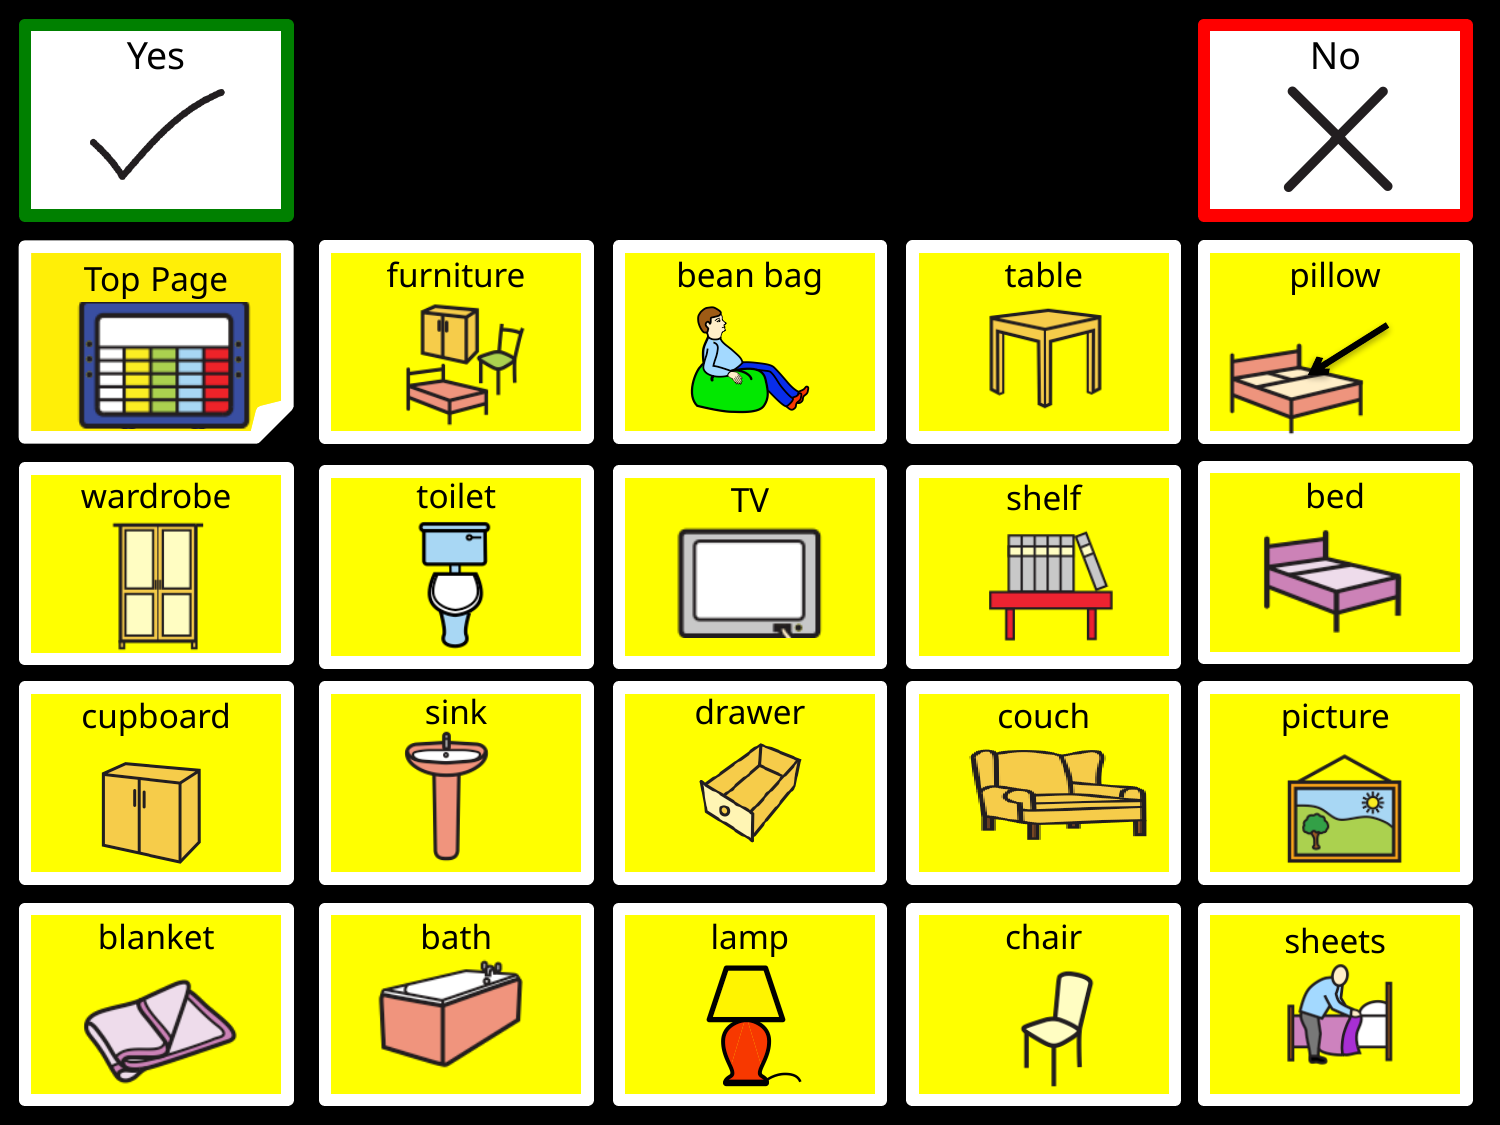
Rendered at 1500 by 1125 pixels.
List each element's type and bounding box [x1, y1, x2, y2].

text_box [324, 684, 588, 879]
text_box [912, 246, 1176, 438]
picture [74, 53, 238, 216]
text_box [1203, 24, 1467, 216]
picture [686, 298, 814, 426]
picture [381, 512, 528, 659]
text_box [1203, 687, 1467, 879]
text_box [24, 24, 288, 216]
text_box [324, 468, 588, 663]
text_box [24, 245, 289, 439]
text_box [618, 246, 882, 438]
picture [944, 742, 1176, 846]
picture [690, 732, 810, 852]
picture [87, 749, 213, 876]
text_box [24, 687, 288, 879]
picture [364, 926, 538, 1101]
text_box [912, 469, 1176, 663]
picture [990, 962, 1126, 1098]
picture [680, 962, 808, 1090]
text_box [912, 687, 1176, 879]
text_box [324, 246, 588, 438]
picture [1220, 312, 1375, 468]
picture [1249, 499, 1417, 667]
picture [1274, 74, 1403, 203]
picture [649, 515, 857, 638]
picture [1274, 739, 1414, 879]
text_box [618, 471, 882, 663]
text_box [24, 908, 288, 1101]
picture [978, 515, 1123, 660]
text_box [1203, 246, 1467, 438]
picture [1274, 949, 1405, 1080]
text_box [618, 684, 882, 879]
picture [392, 292, 538, 438]
picture [978, 291, 1113, 426]
picture [74, 946, 246, 1118]
text_box [324, 908, 588, 1101]
text_box [1203, 908, 1467, 1101]
picture [374, 724, 519, 869]
text_box [912, 908, 1176, 1101]
text_box [1203, 466, 1467, 659]
picture [87, 515, 230, 659]
text_box [618, 908, 882, 1101]
text_box [24, 467, 288, 660]
picture [62, 301, 267, 429]
